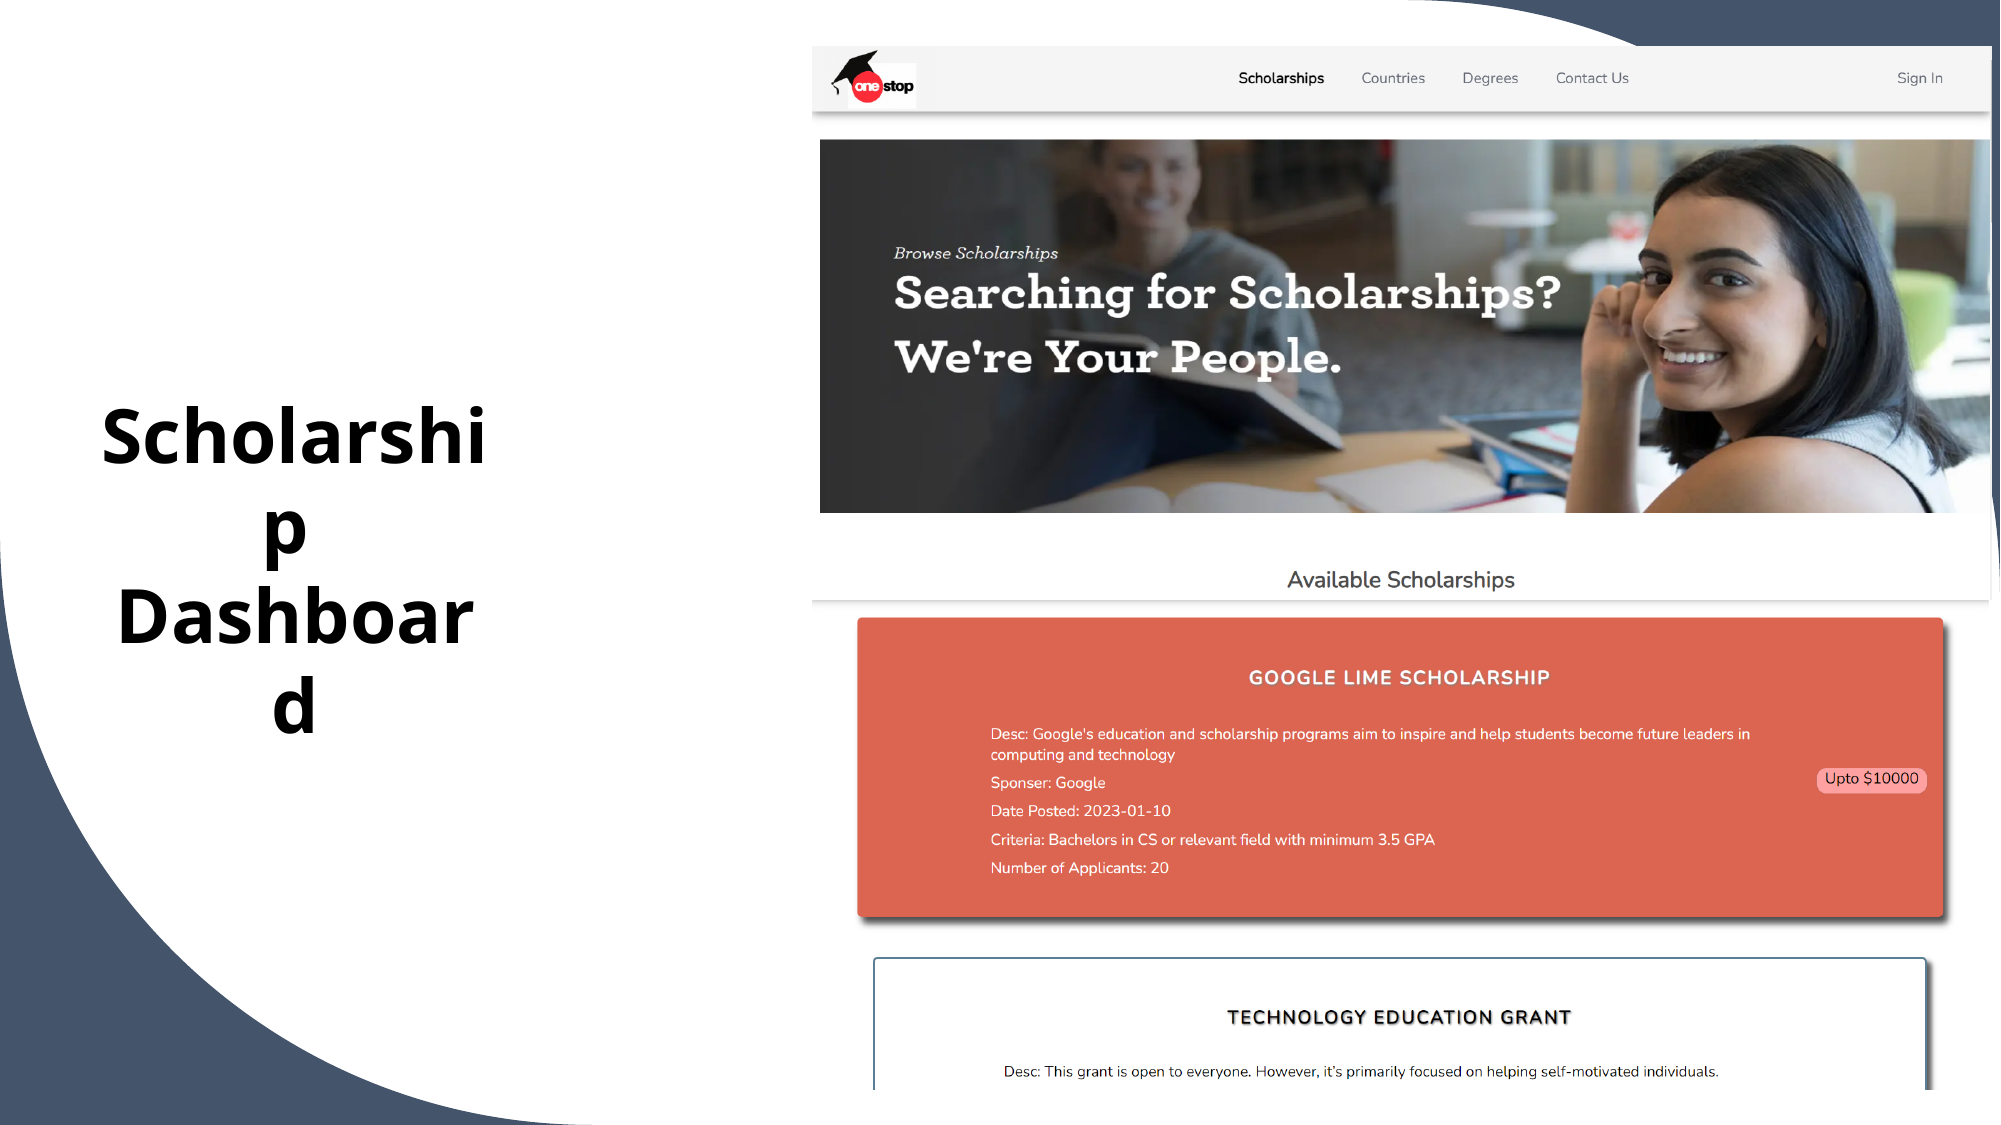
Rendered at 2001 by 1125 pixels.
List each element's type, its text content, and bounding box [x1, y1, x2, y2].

text_box Scholarship Dashboard [80, 381, 510, 757]
picture [812, 46, 1992, 1090]
